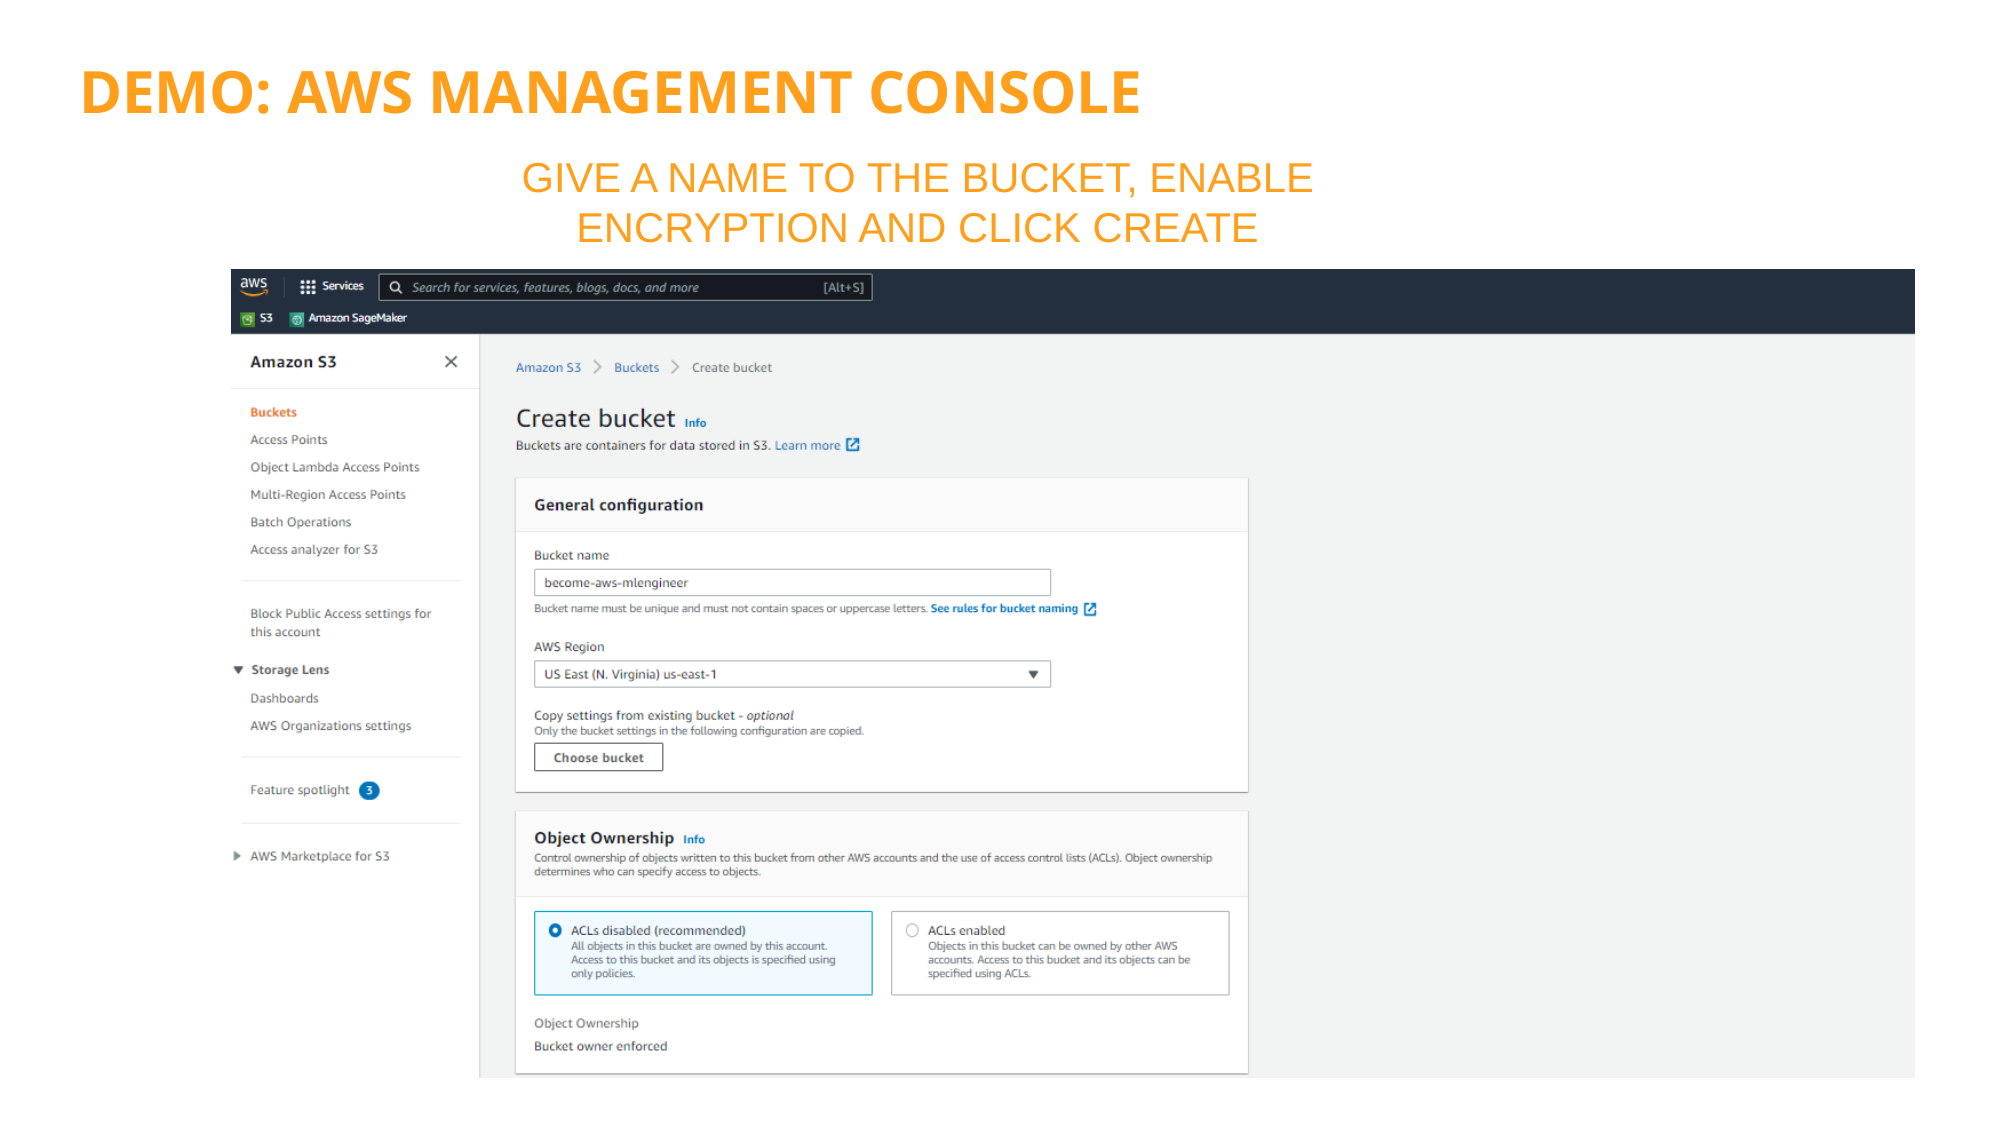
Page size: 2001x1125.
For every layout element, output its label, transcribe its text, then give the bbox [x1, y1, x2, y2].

text_box DEMO: AWS MANAGEMENT CONSOLE [64, 47, 1677, 133]
text_box GIVE A NAME TO THE BUCKET, ENABLE ENCRYPTION AND CLICK CREATE [444, 143, 1391, 259]
picture [231, 269, 1915, 1078]
